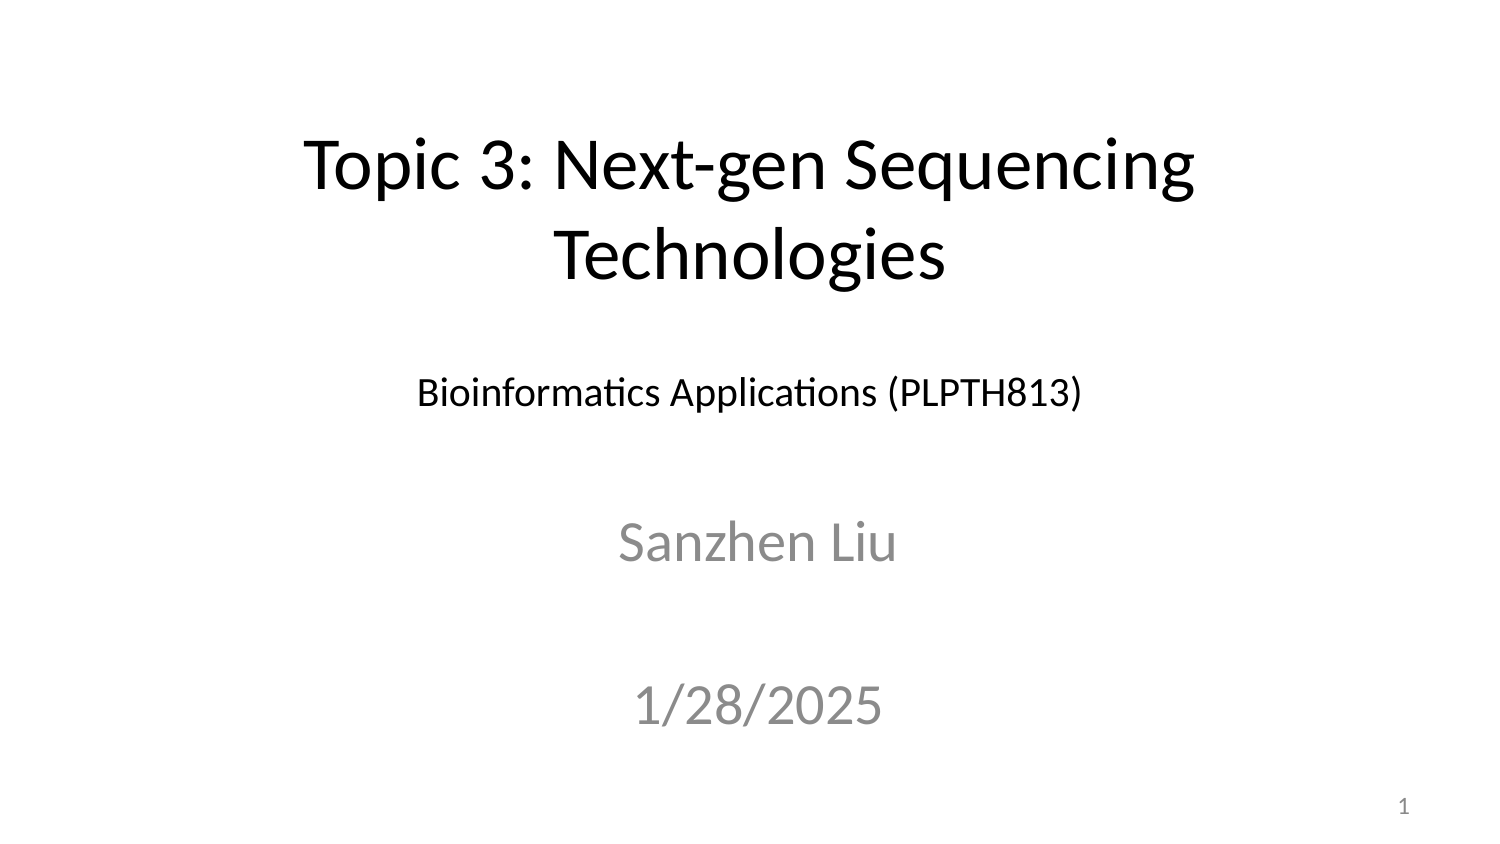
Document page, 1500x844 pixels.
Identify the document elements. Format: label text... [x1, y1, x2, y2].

slide_number 1 [1074, 782, 1425, 827]
subtitle Sanzhen Liu 1/28/2025 [233, 496, 1284, 784]
title Topic 3: Next-gen Sequencing Technologies Bioinformatics Applications (PLPTH813) [112, 93, 1388, 435]
